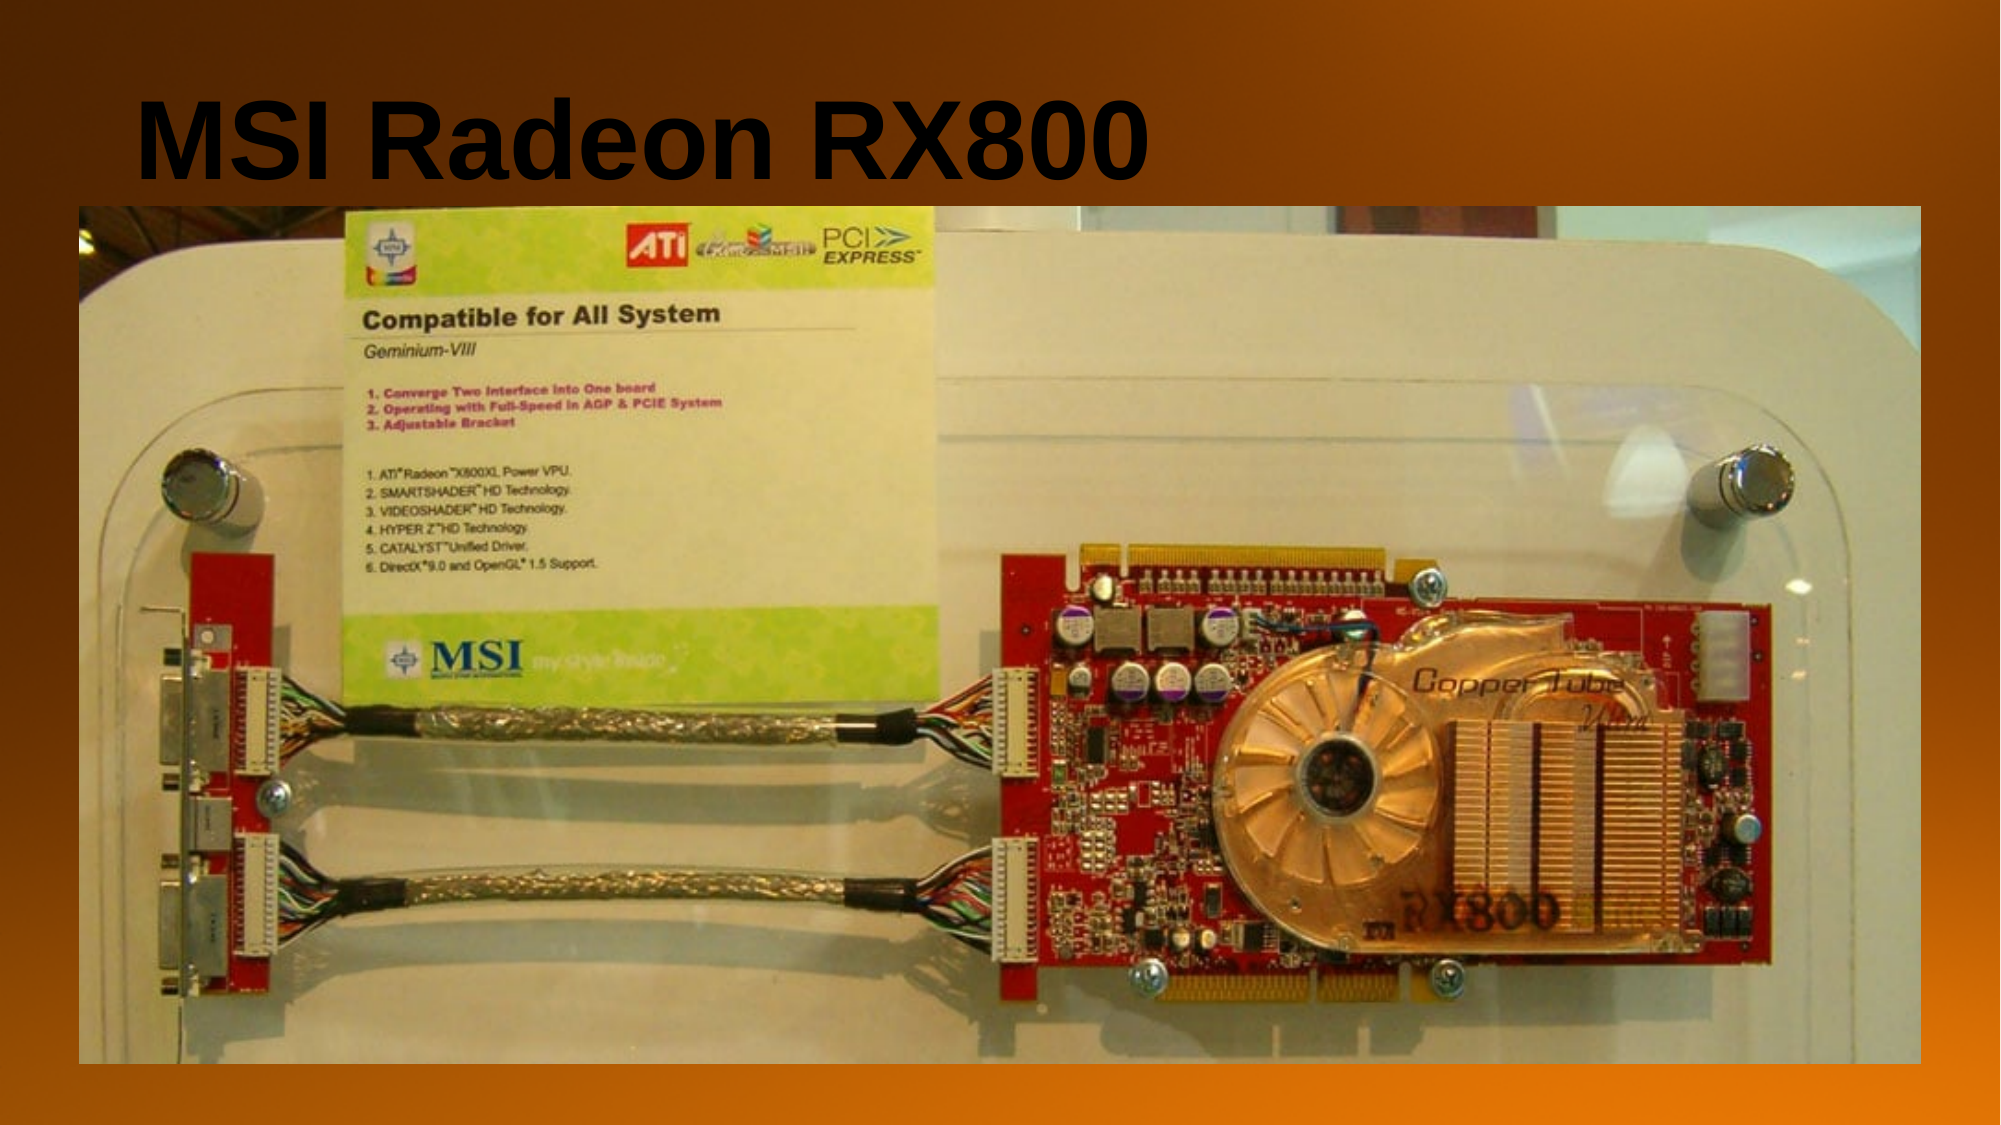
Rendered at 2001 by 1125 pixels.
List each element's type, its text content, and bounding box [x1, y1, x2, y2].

picture [0, 0, 2001, 1125]
title MSI Radeon RX800 [119, 34, 1845, 206]
